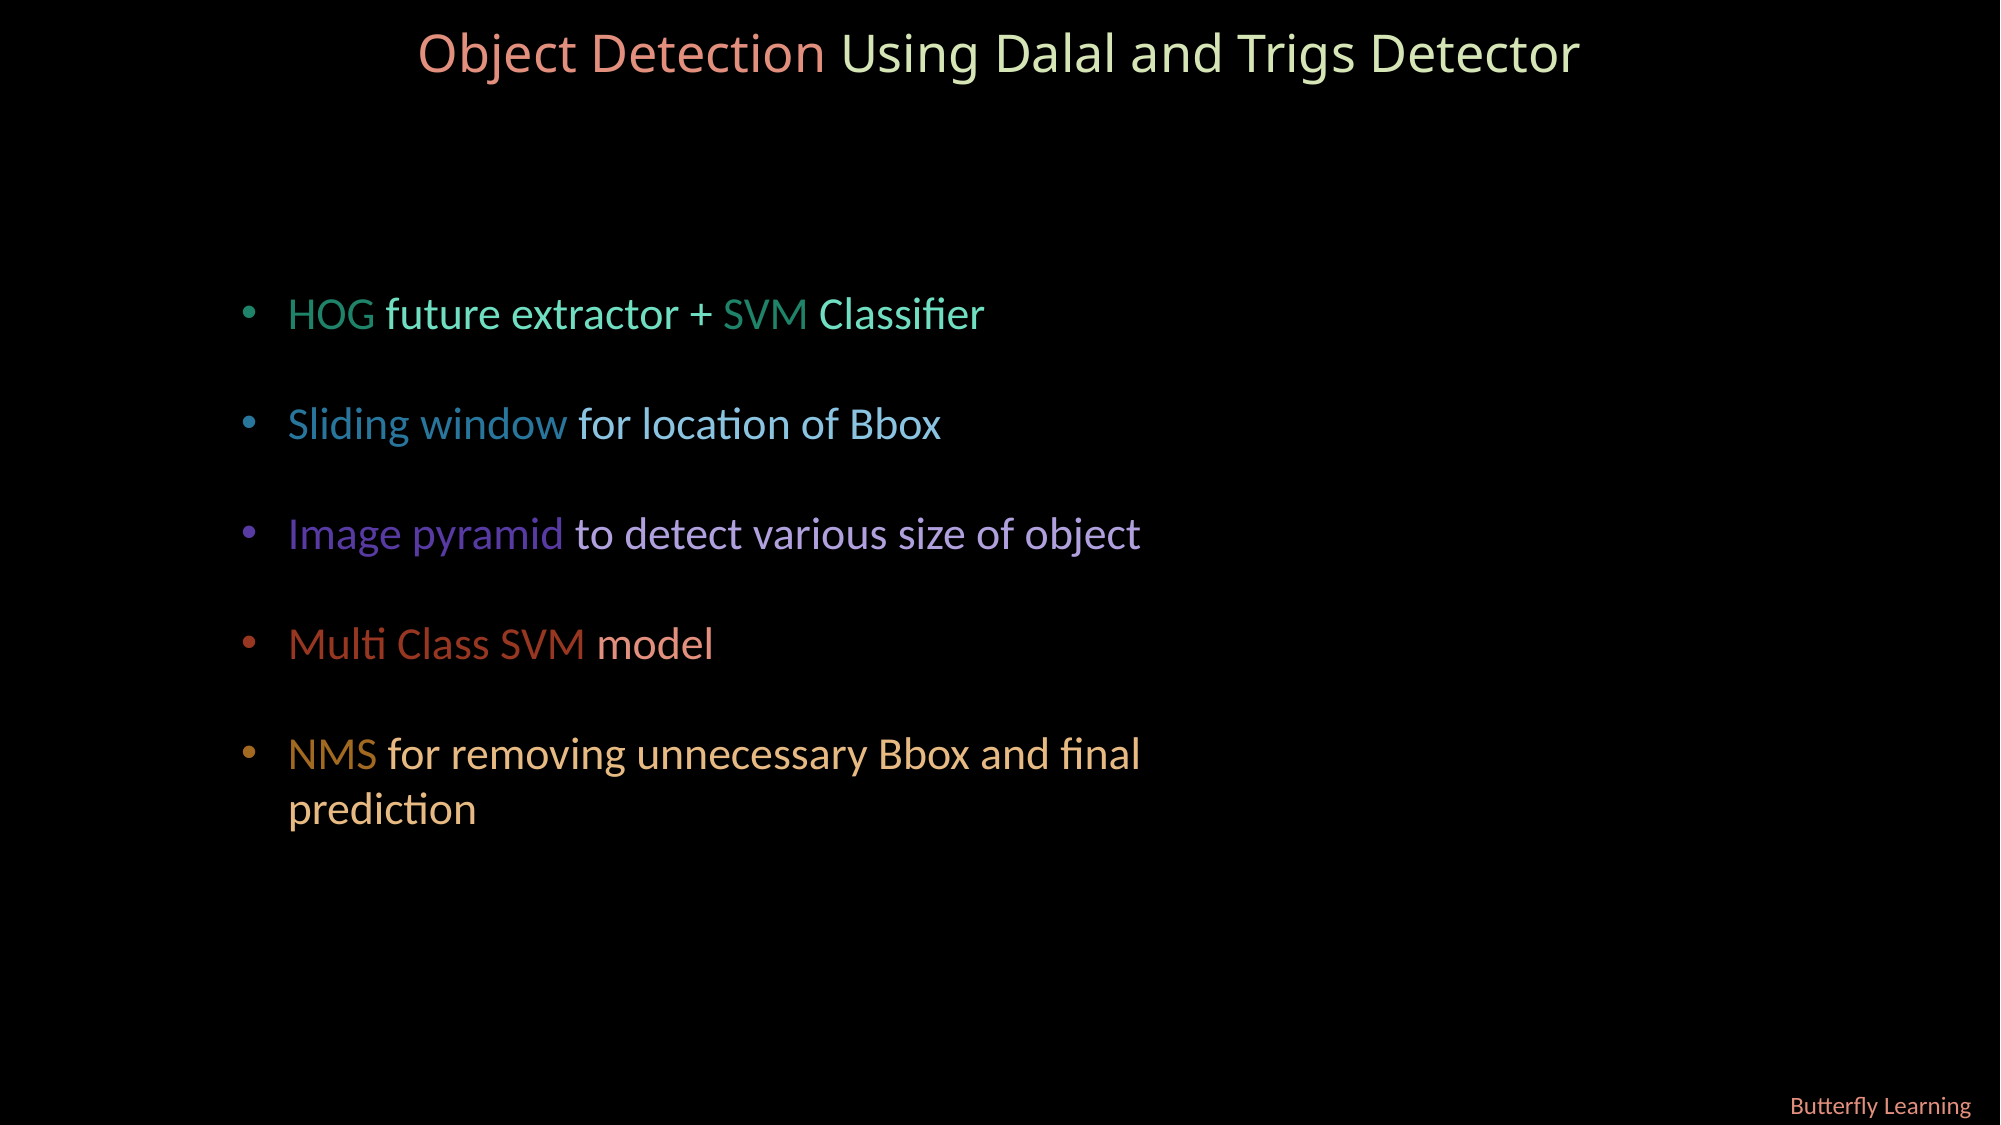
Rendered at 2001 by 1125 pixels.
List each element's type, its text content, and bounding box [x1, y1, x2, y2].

text_box Butterfly Learning [1762, 1083, 2000, 1125]
text_box HOG future extractor + SVM Classifier Sliding window for location of Bbox Image pyramid to detect various size of object Multi Class SVM model NMS for removing unnecessary Bbox and final prediction [226, 221, 1227, 897]
text_box Object Detection Using Dalal and Trigs Detector [137, 0, 1863, 111]
